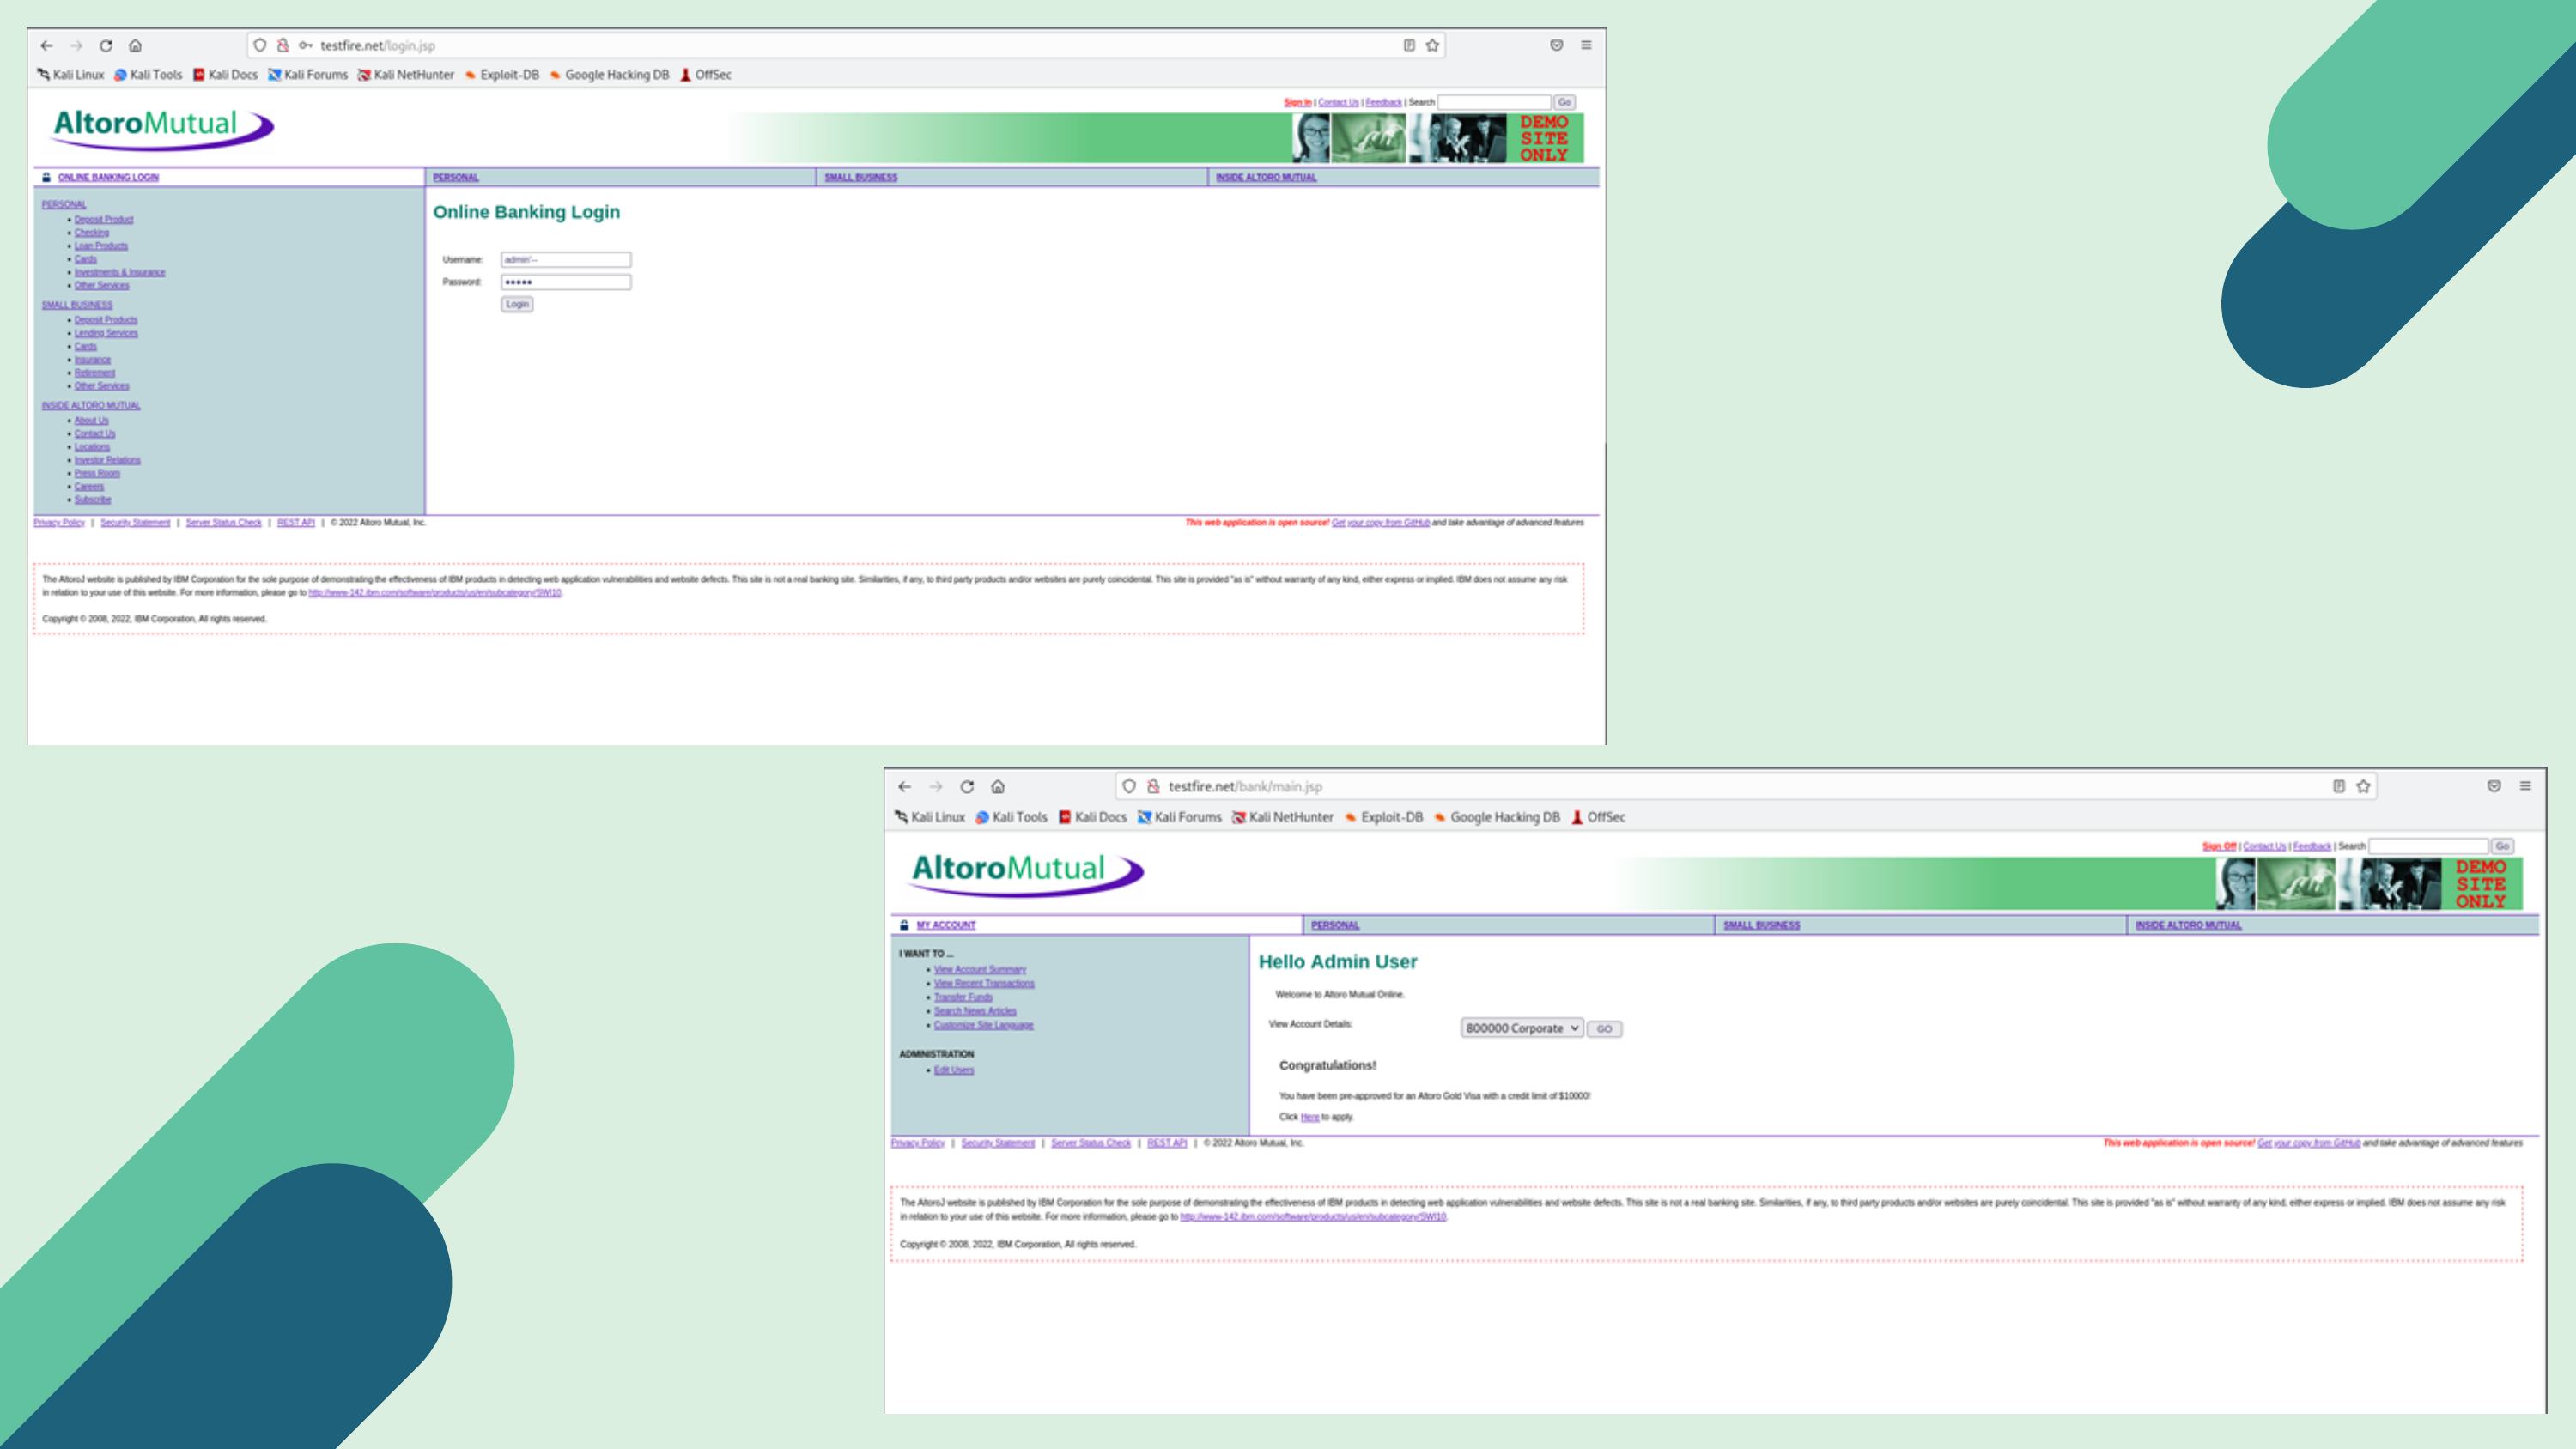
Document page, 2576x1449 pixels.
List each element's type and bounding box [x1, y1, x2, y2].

text_box [2172, 0, 2576, 438]
text_box [0, 879, 580, 1449]
picture [27, 27, 1607, 745]
picture [883, 766, 2548, 1414]
